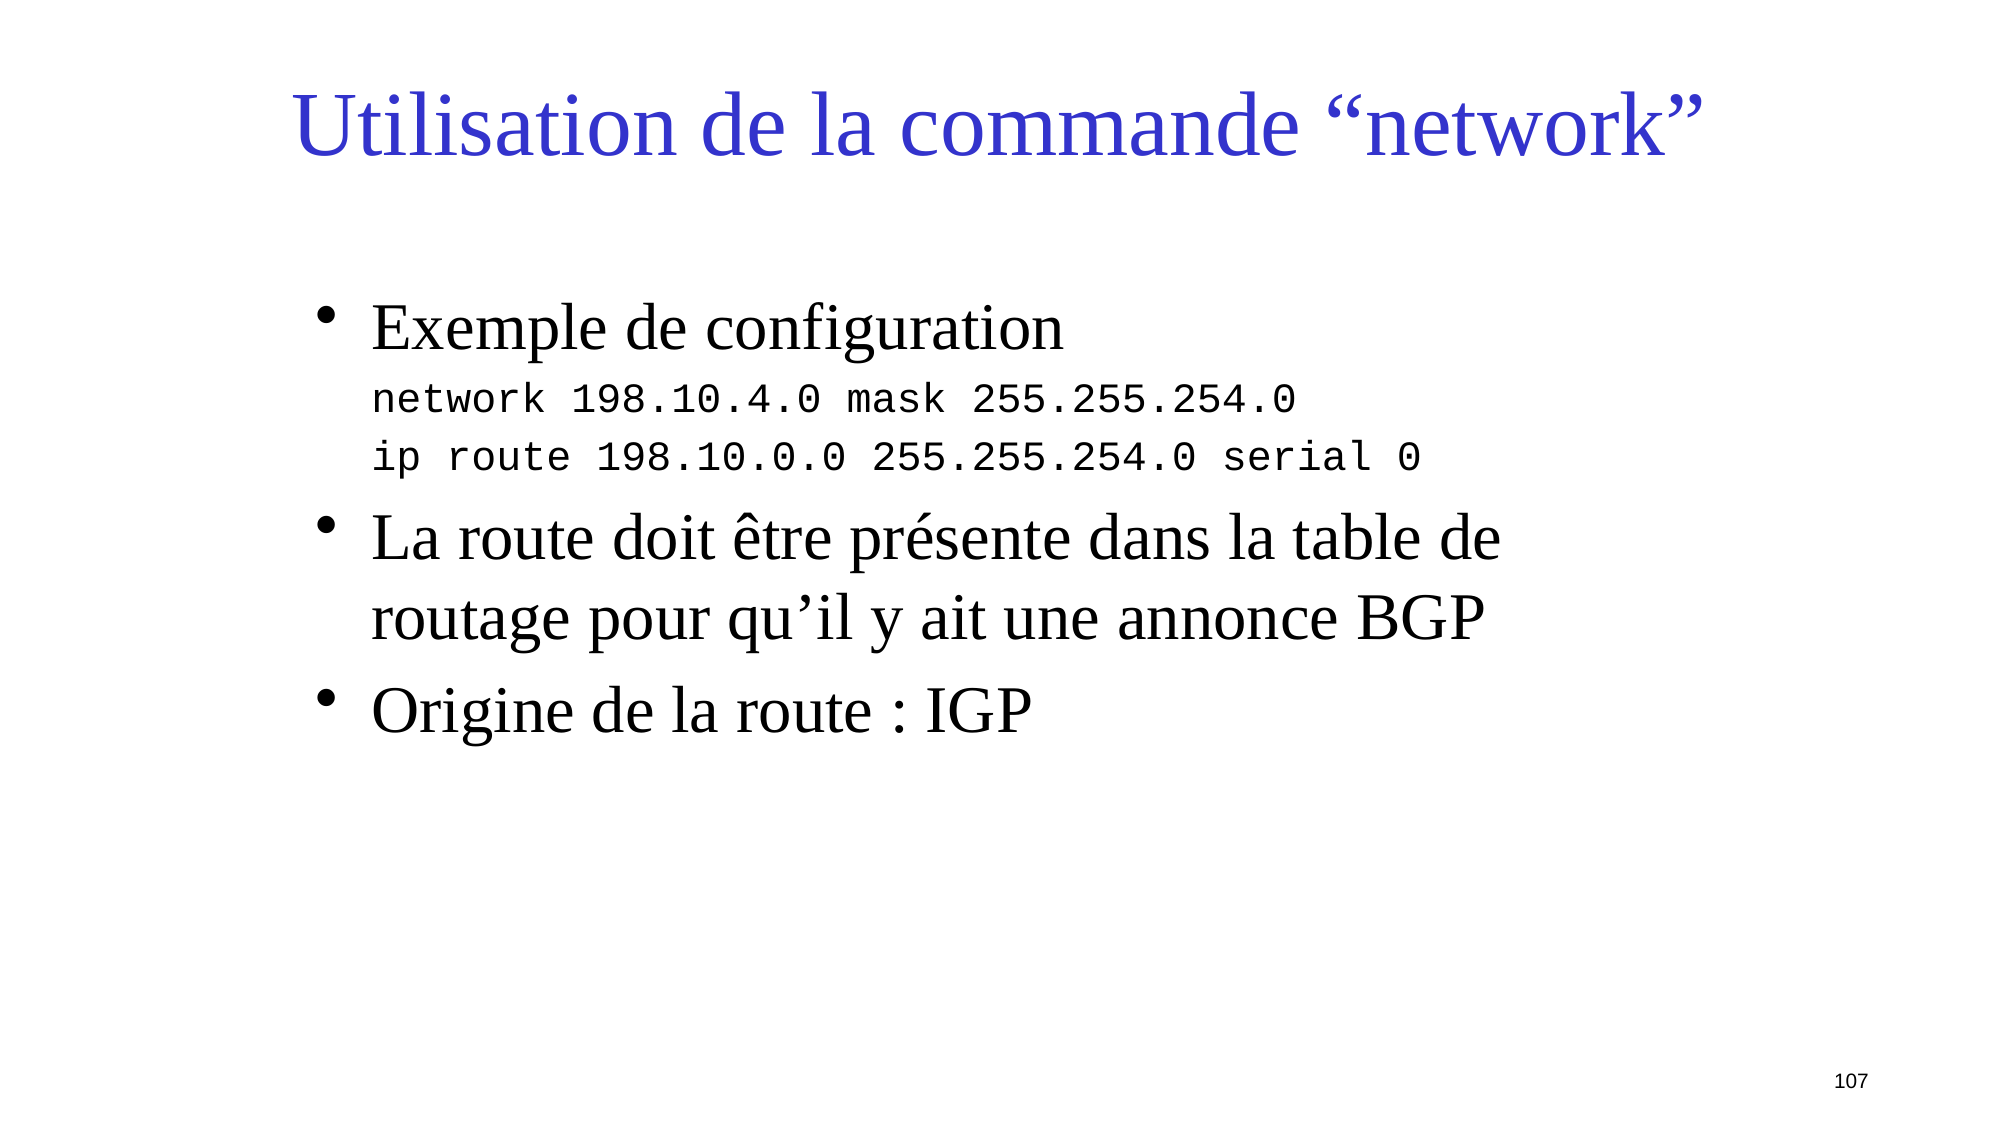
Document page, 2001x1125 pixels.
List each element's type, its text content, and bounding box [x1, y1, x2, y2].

list Exemple de configuration network 198.10.4.0 mask 255.255.254.0 ip route 198.10.0.0 255.255.254.0 serial 0 La route doit être présente dans la table de routage pour qu’il y ait une annonce BGP Origine de la route : IGP [300, 275, 1575, 1075]
title Utilisation de la commande “network” [249, 50, 1750, 188]
